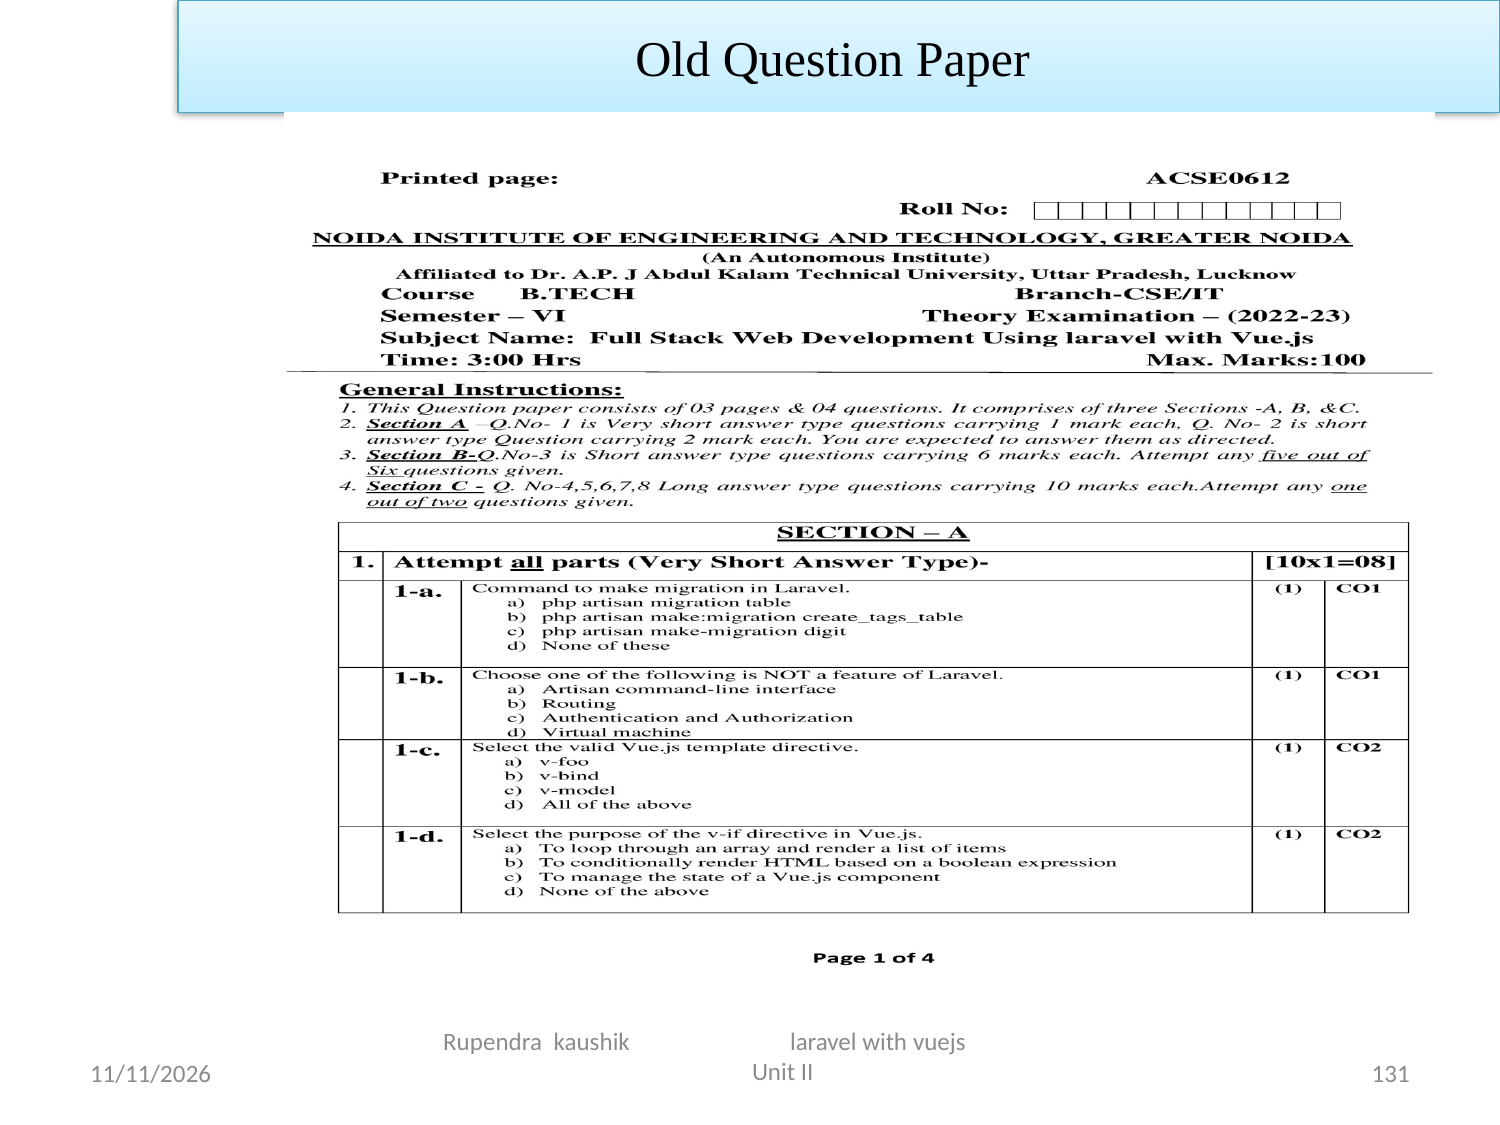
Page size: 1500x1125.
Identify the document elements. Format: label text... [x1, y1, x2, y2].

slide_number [75, 1042, 425, 1103]
slide_number 131 [1074, 1042, 1425, 1103]
text_box Old Question Paper [177, 0, 1500, 113]
footer Rupendra kaushik laravel with vuejs Unit II [421, 1025, 1144, 1085]
picture [284, 112, 1435, 988]
